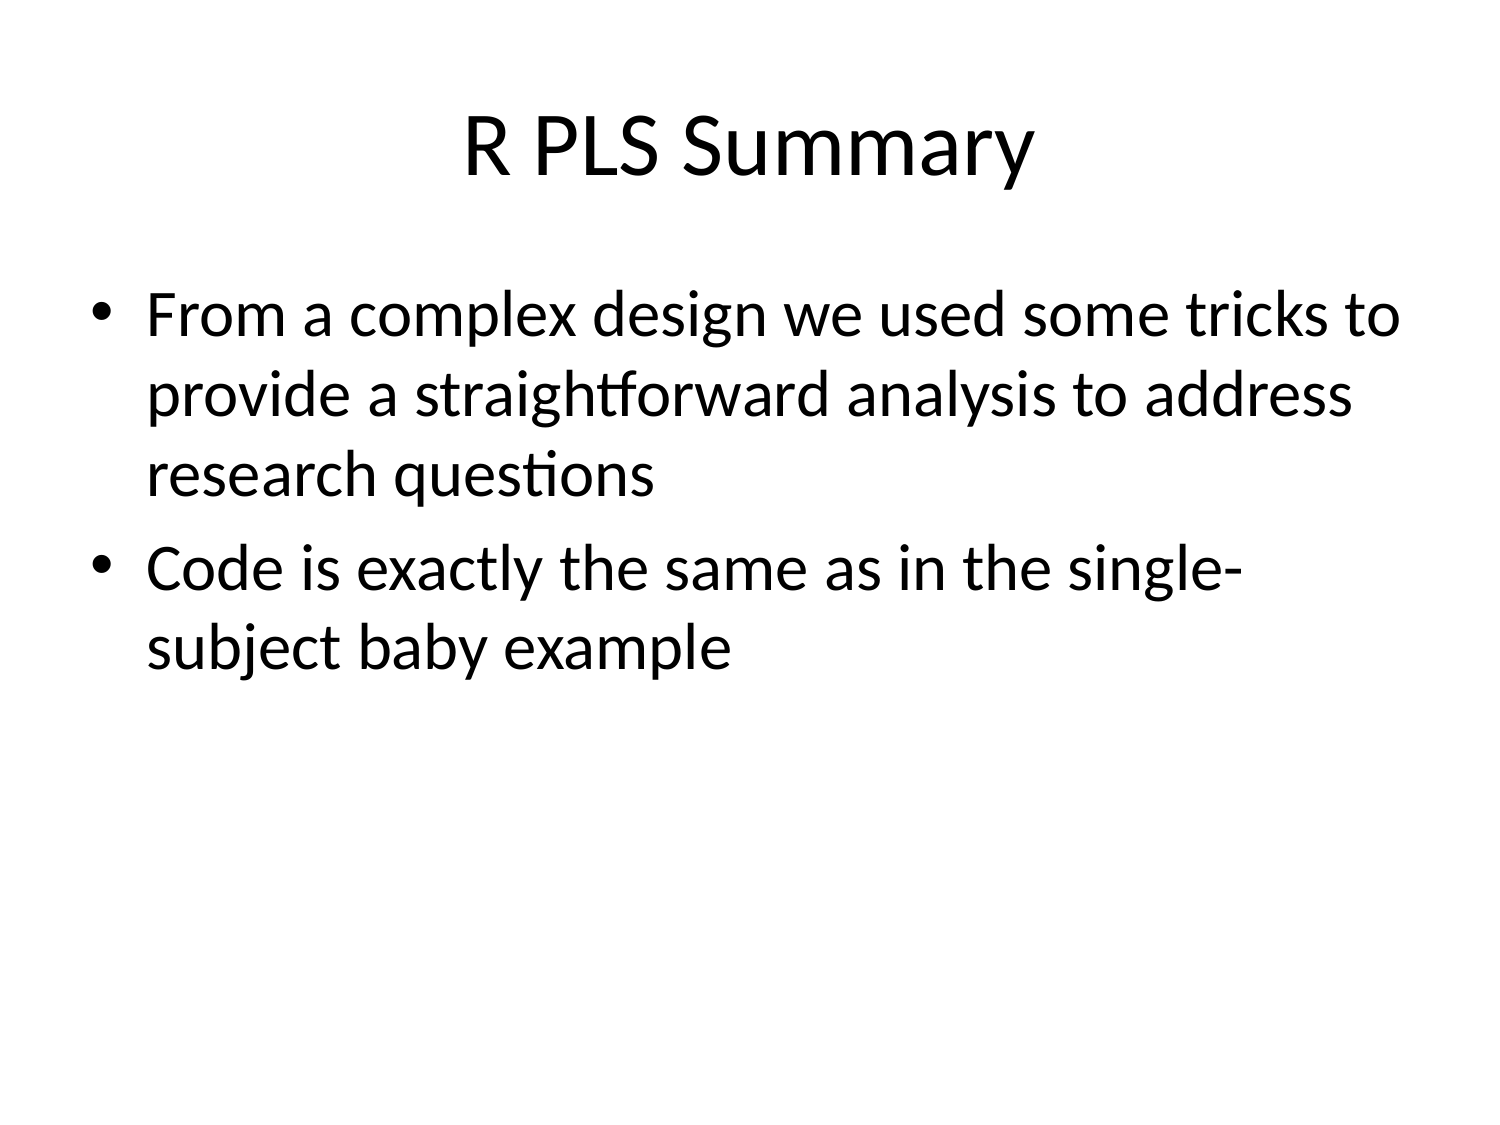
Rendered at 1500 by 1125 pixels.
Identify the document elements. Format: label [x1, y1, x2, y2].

title [75, 45, 1425, 233]
list [75, 262, 1425, 1005]
